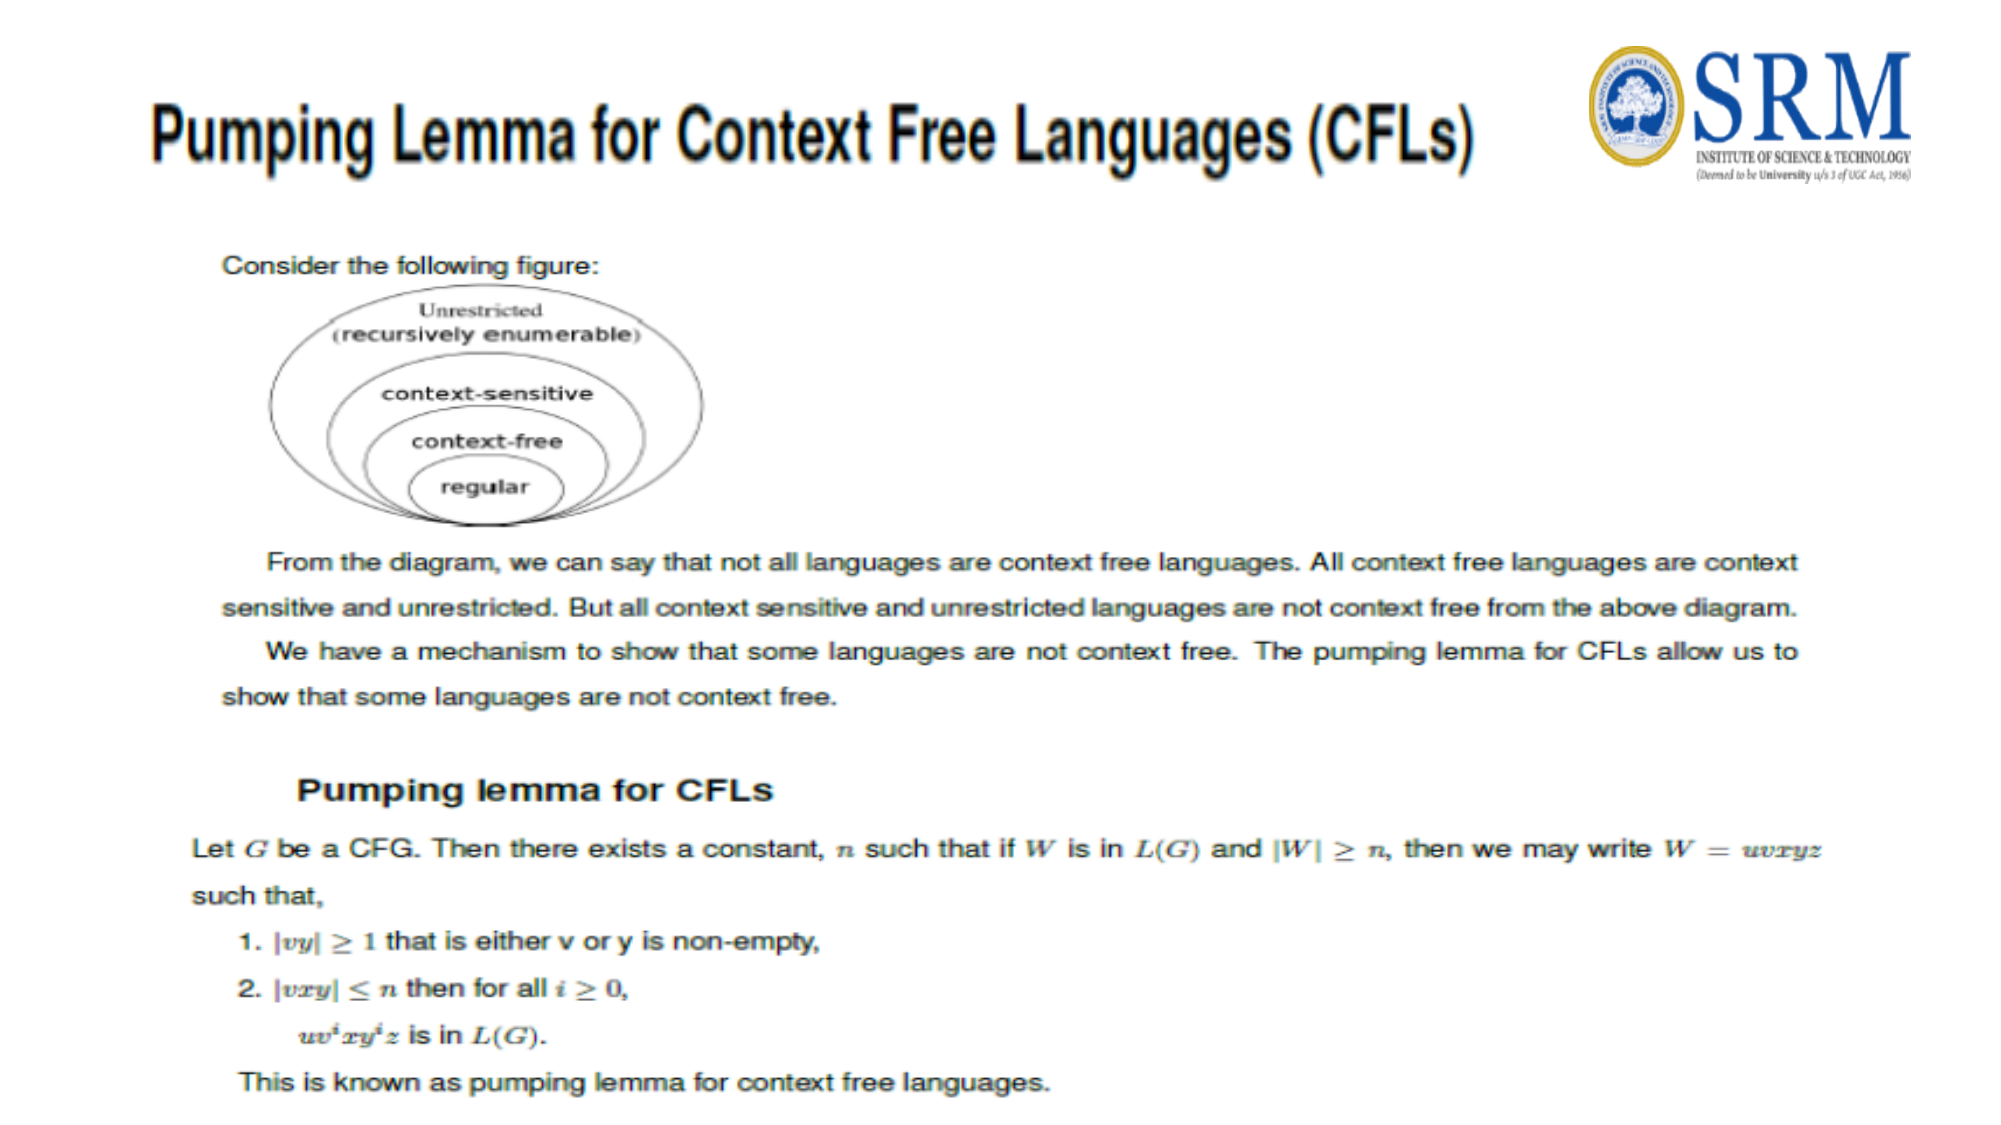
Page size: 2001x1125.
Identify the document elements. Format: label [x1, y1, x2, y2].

picture [0, 73, 1981, 1114]
text_box [1588, 46, 1911, 184]
